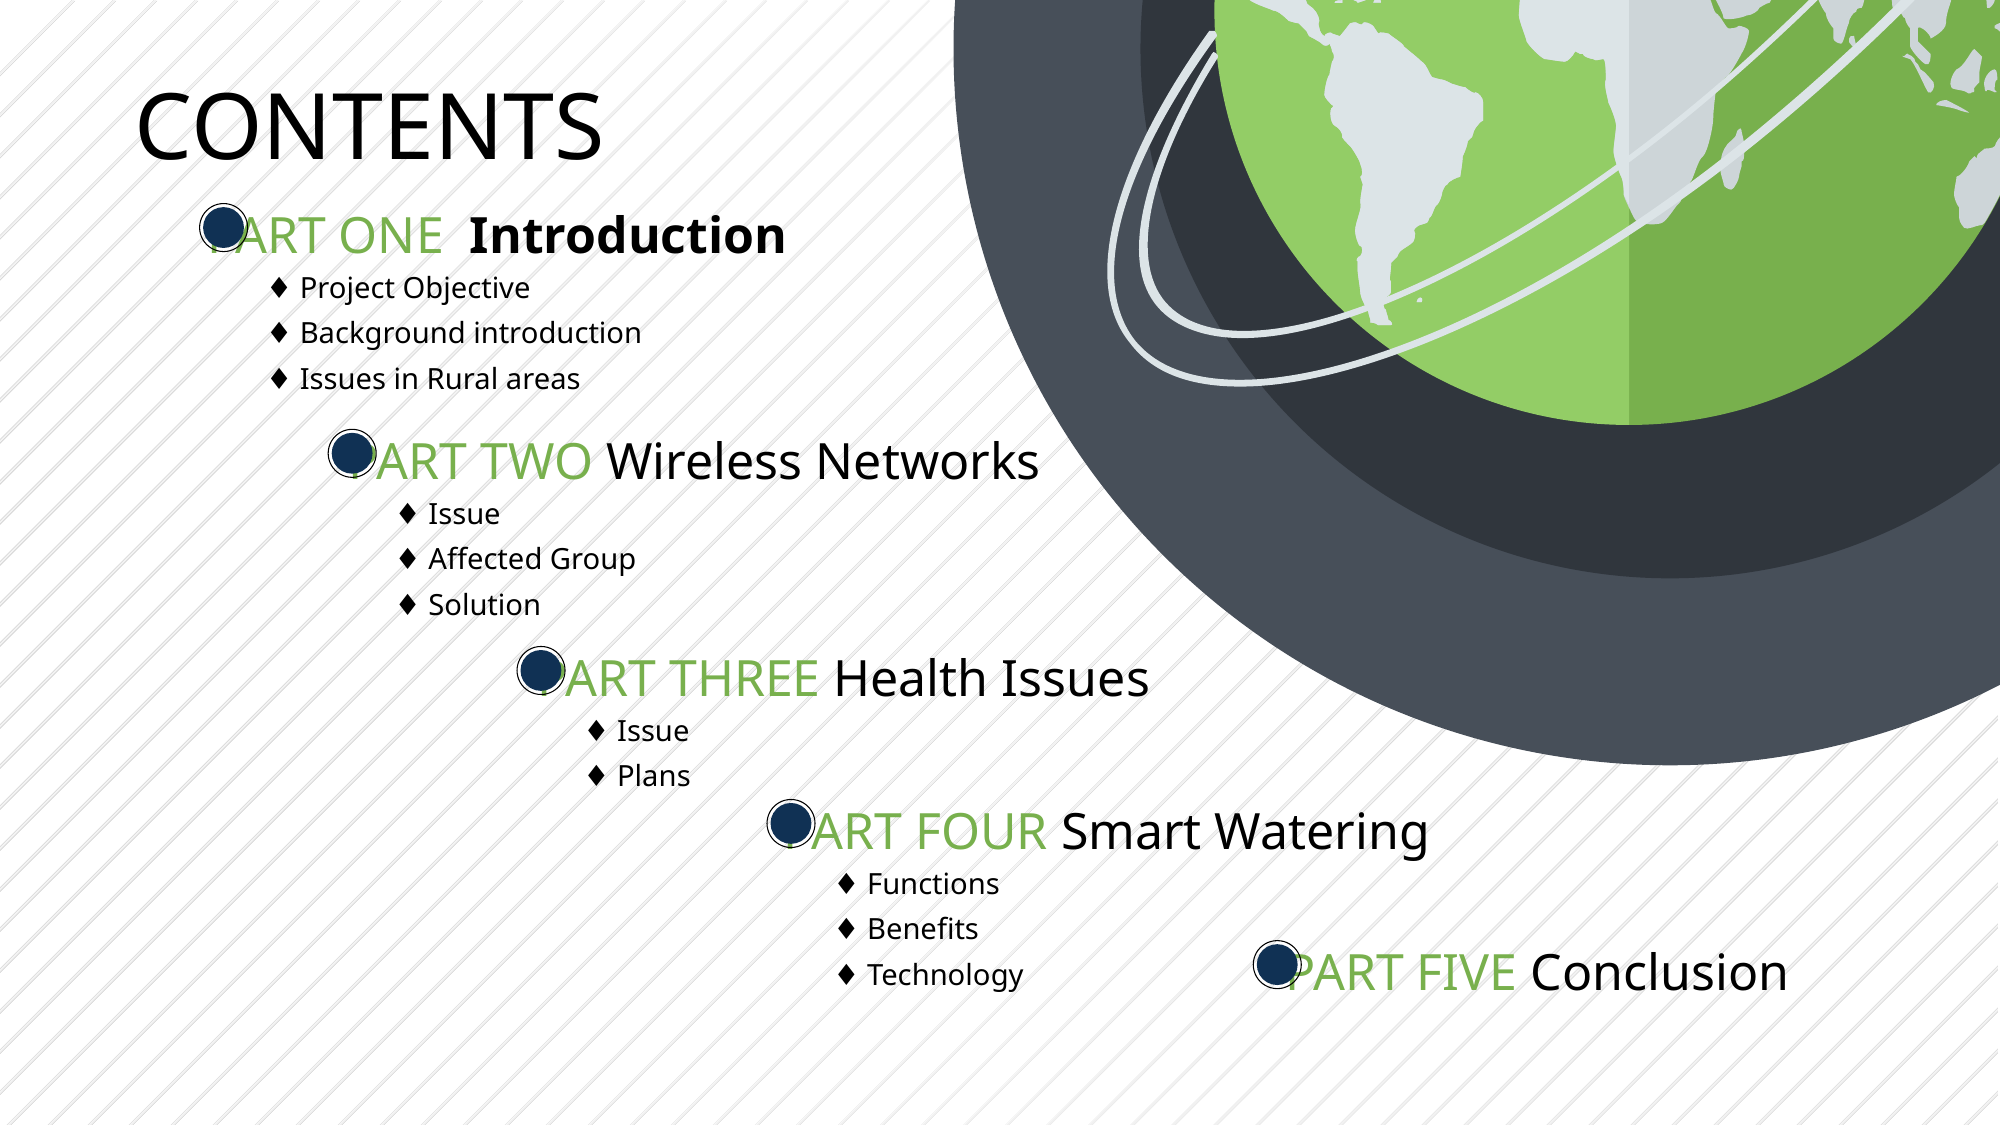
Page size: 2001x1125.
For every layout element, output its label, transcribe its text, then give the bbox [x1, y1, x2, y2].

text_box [1253, 933, 1771, 1010]
text_box CONTENTS [96, 73, 731, 193]
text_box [950, 0, 2000, 766]
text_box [328, 422, 950, 631]
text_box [766, 792, 1396, 1001]
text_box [199, 196, 744, 405]
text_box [516, 639, 1120, 848]
picture [0, 0, 1998, 1125]
